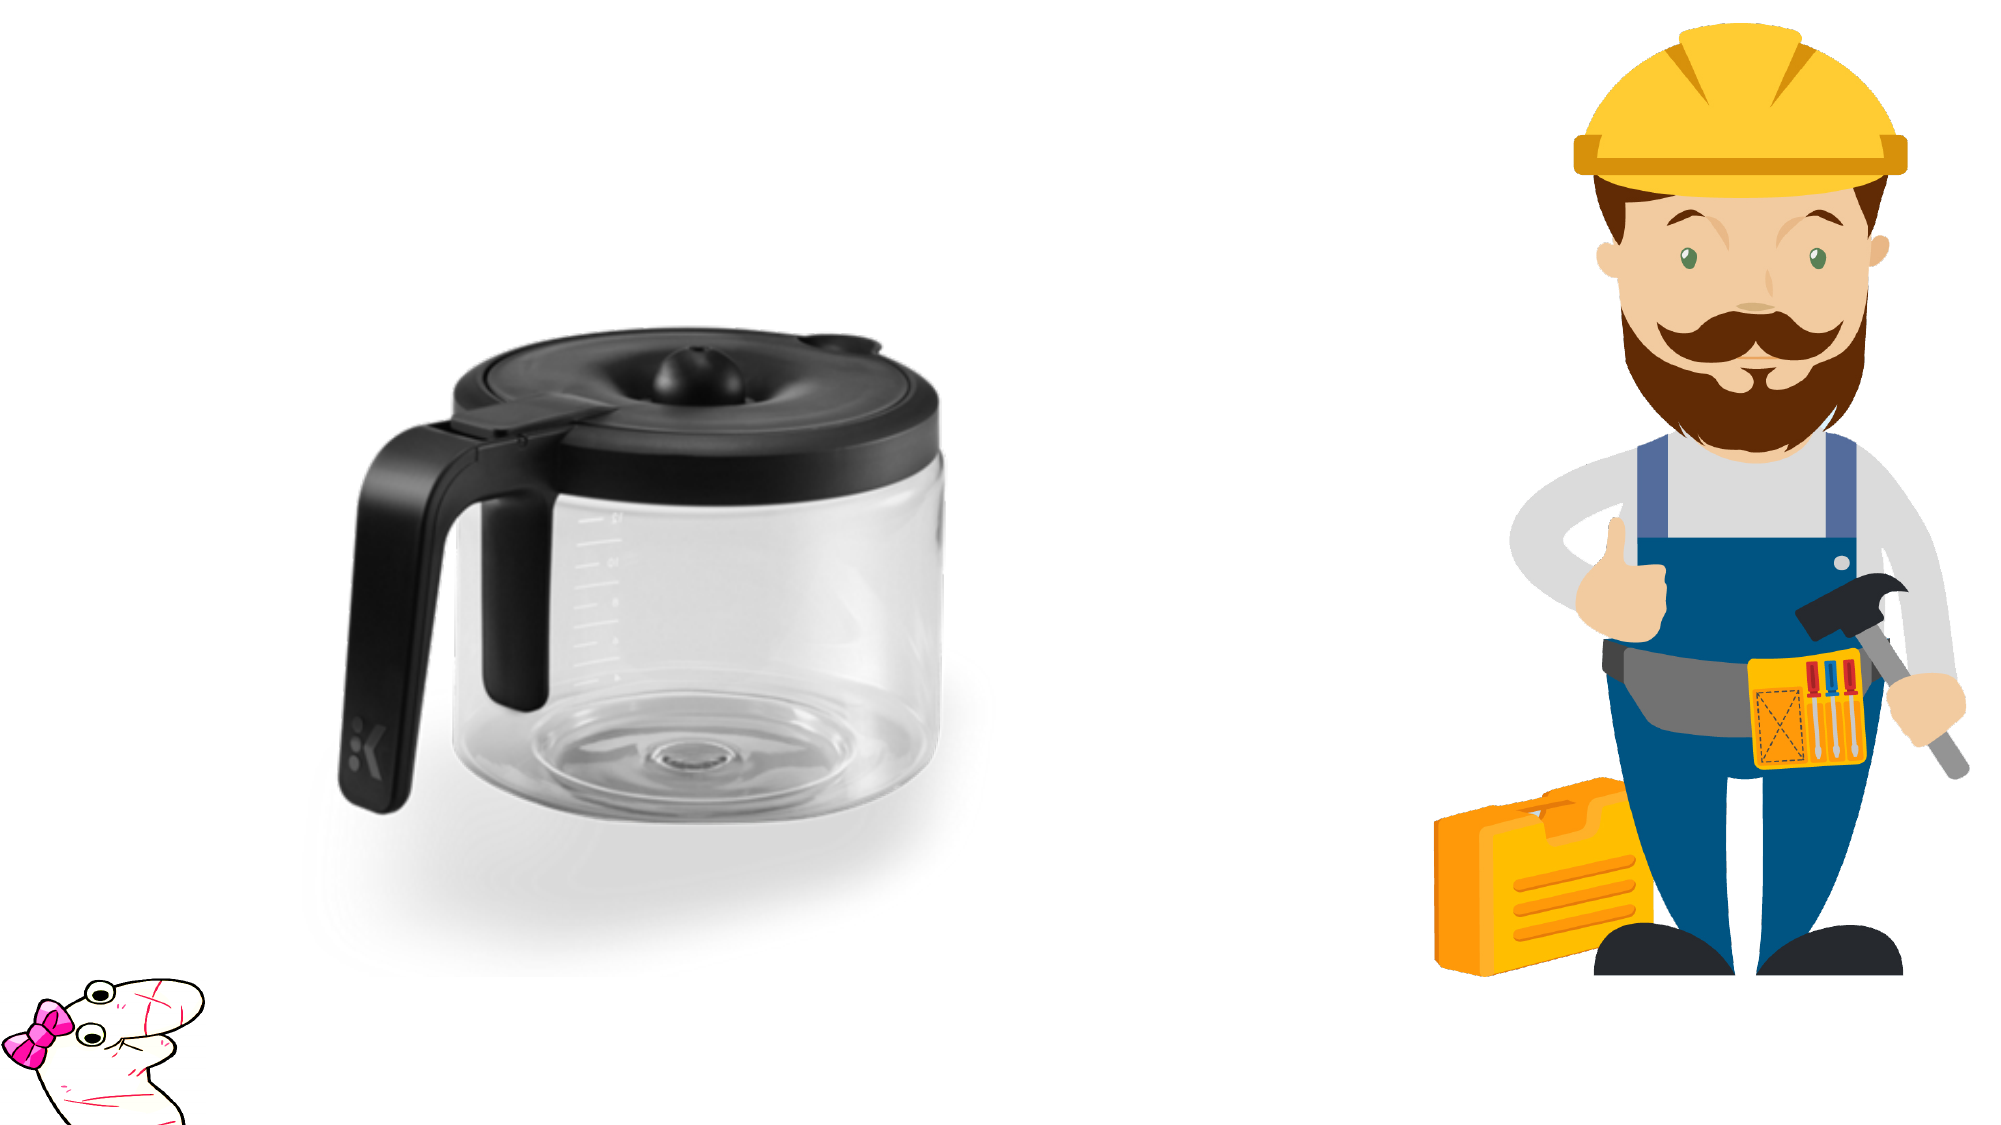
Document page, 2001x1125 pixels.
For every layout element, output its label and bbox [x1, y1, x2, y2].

picture [0, 976, 206, 1125]
picture [1432, 22, 1970, 977]
picture [265, 207, 1034, 977]
